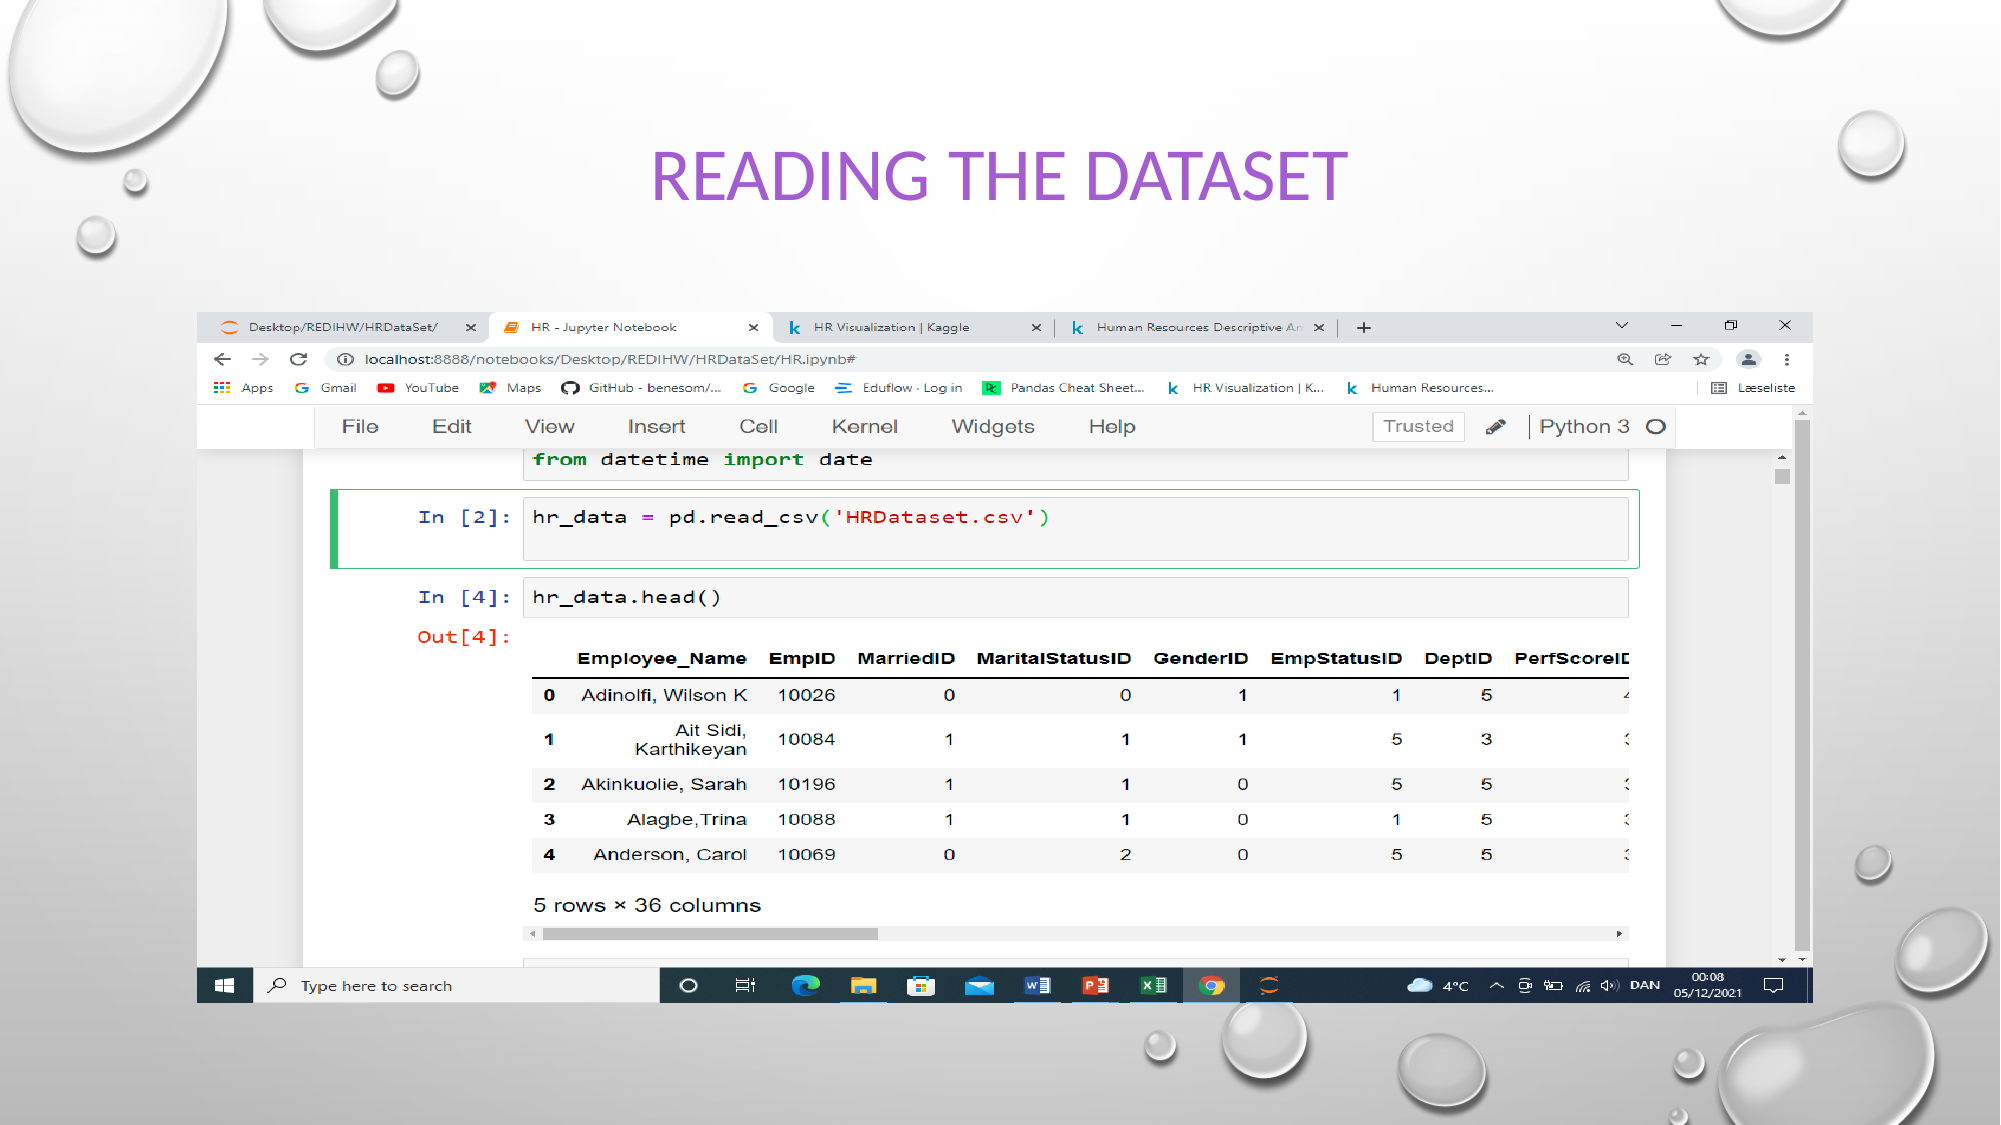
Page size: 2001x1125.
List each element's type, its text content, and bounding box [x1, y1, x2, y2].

picture [0, 0, 2000, 1125]
title READING THE DATASET [149, 101, 1851, 250]
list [197, 312, 1814, 1003]
